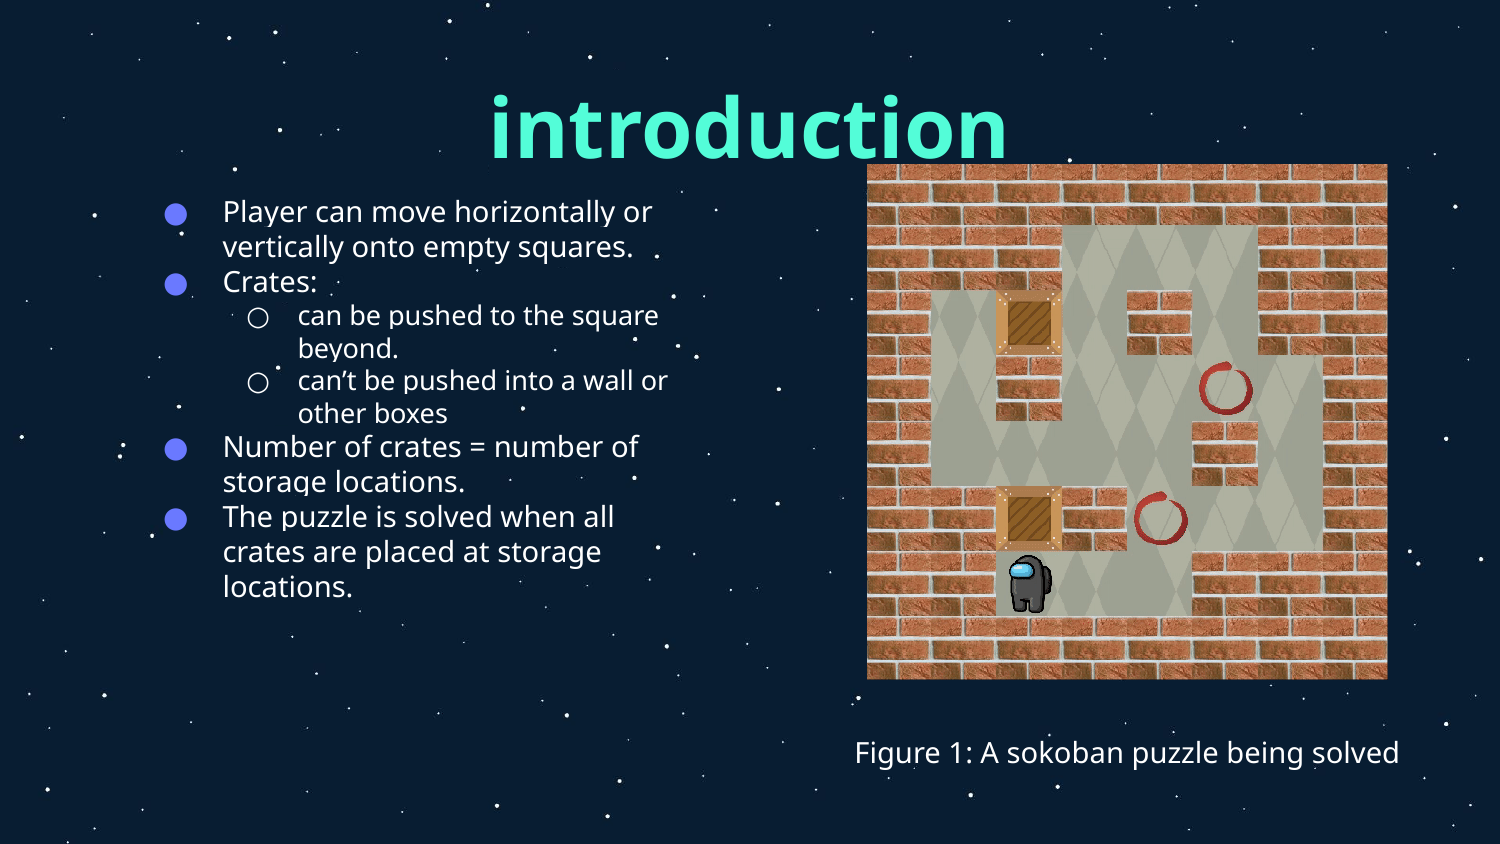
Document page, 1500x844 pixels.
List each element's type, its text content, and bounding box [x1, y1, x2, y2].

text_box Figure 1: A sokoban puzzle being solved [804, 719, 1451, 785]
title introduction [118, 60, 1382, 155]
subtitle Player can move horizontally or vertically onto empty squares. Crates: can be pushed to the square beyond. can’t be pushed into a wall or other boxes Number of crates = number of storage locations. The puzzle is solved when all crates are placed at storage locations. [132, 178, 685, 789]
picture [0, 0, 1500, 844]
